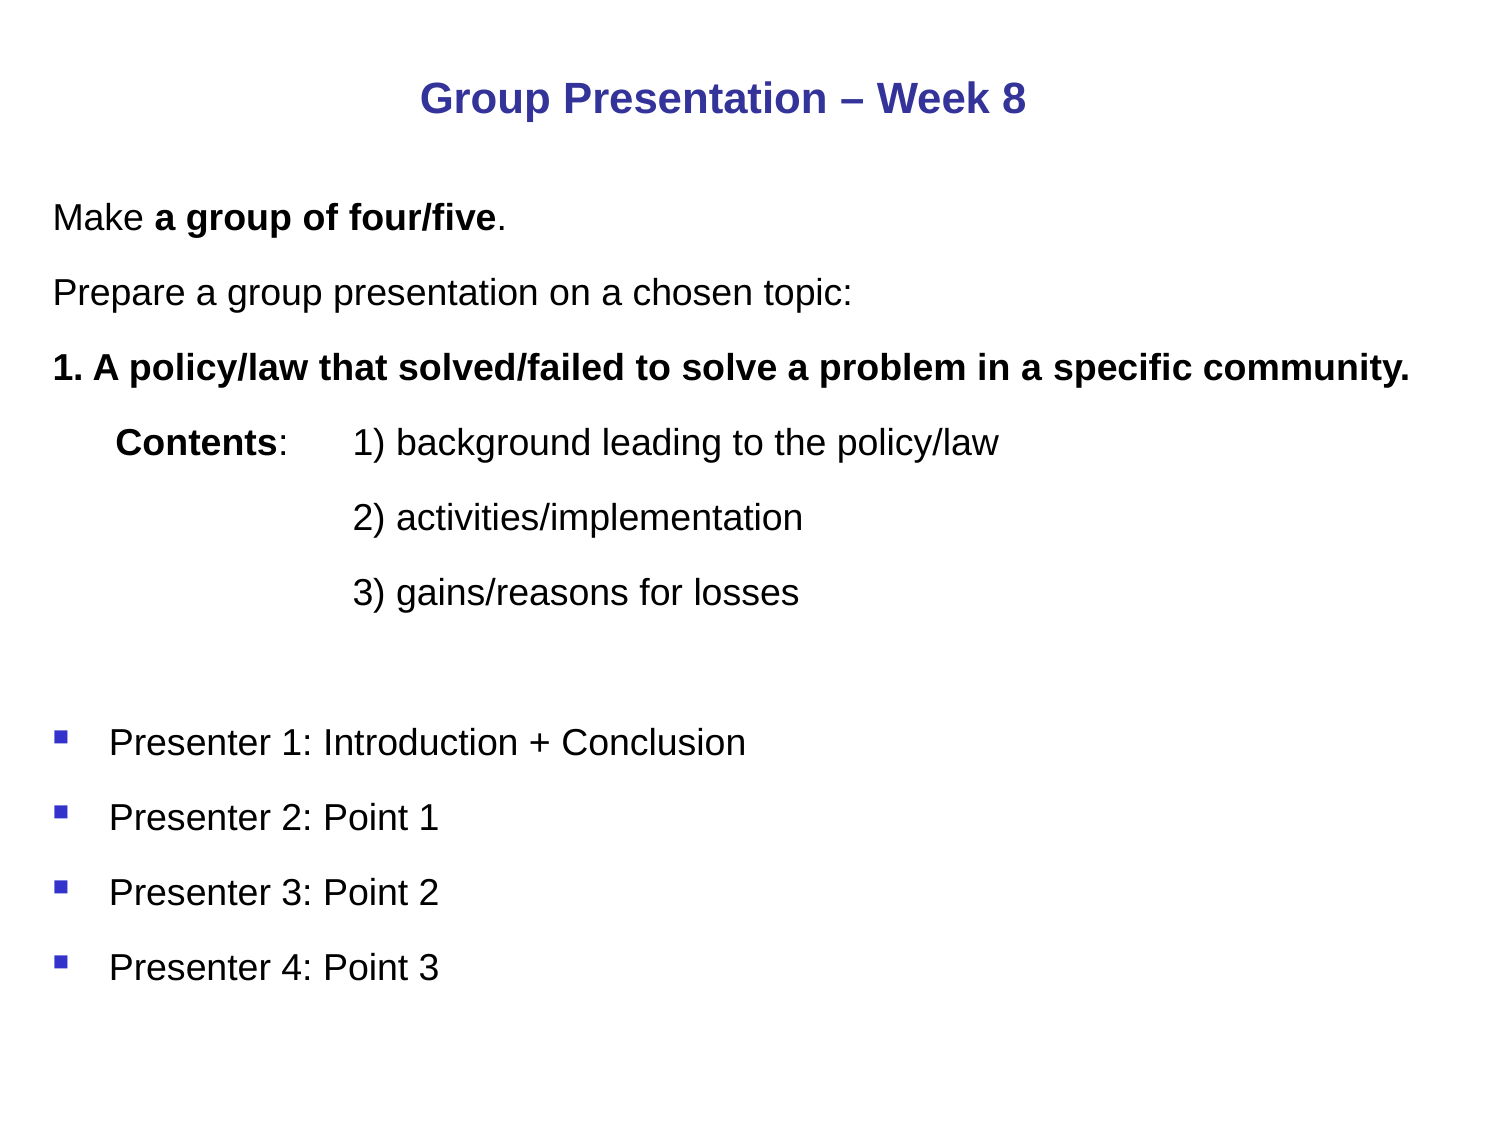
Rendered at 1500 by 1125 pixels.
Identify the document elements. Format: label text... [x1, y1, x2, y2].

title Group Presentation – Week 8 [249, 37, 1209, 131]
list Make a group of four/five. Prepare a group presentation on a chosen topic: 1. A policy/law that solved/failed to solve a problem in a specific community. Contents: 1) background leading to the policy/law 2) activities/implementation 3) gains/reasons for losses Presenter 1: Introduction + Conclusion Presenter 2: Point 1 Presenter 3: Point 2 Presenter 4: Point 3 [37, 162, 1463, 1025]
